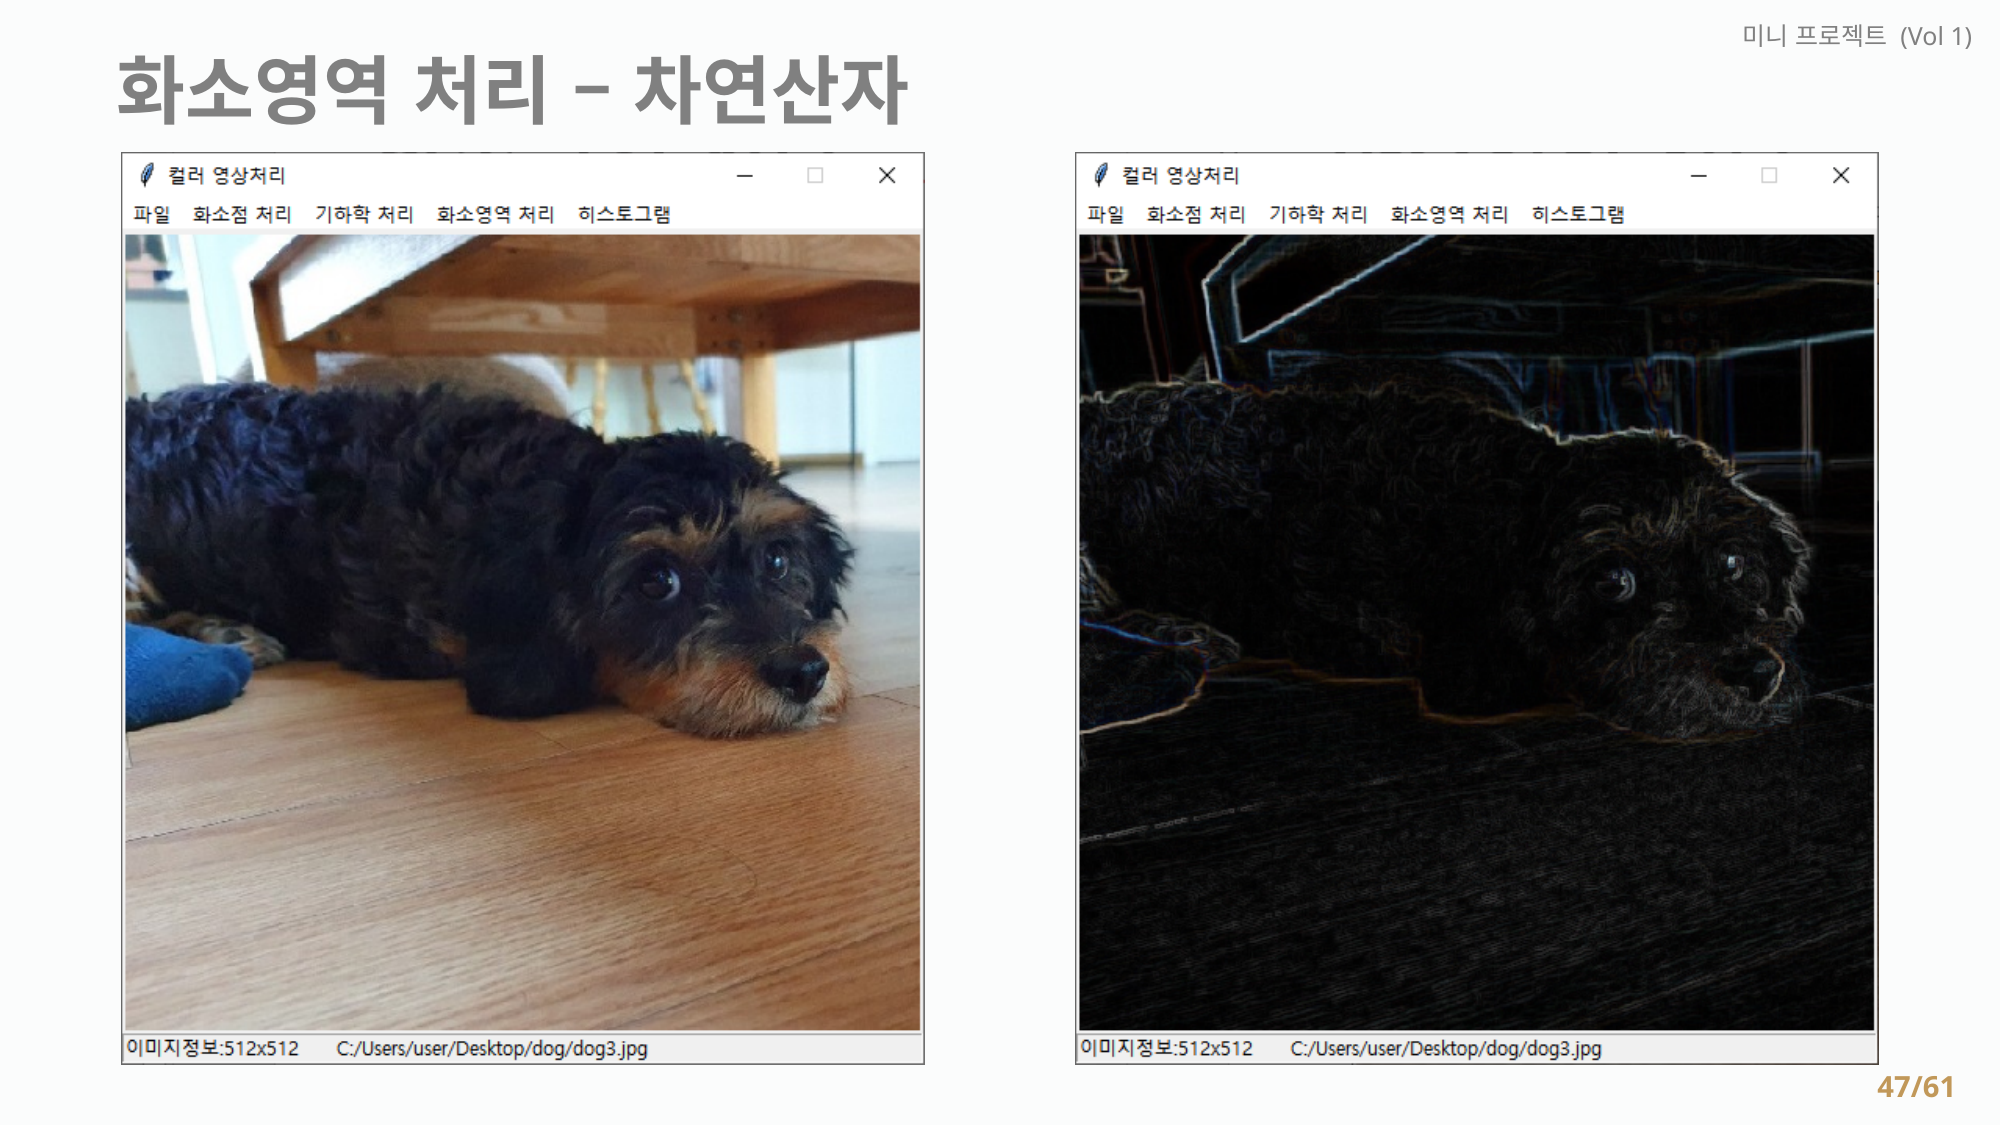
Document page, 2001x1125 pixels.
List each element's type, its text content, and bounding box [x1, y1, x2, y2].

picture [1075, 151, 1879, 1065]
text_box 미니 프로젝트 (Vol 1) [1371, 13, 2000, 58]
picture [121, 151, 925, 1065]
text_box 화소영역 처리 – 차연산자 [0, 35, 1257, 141]
text_box 47/61 [1862, 1061, 1972, 1112]
